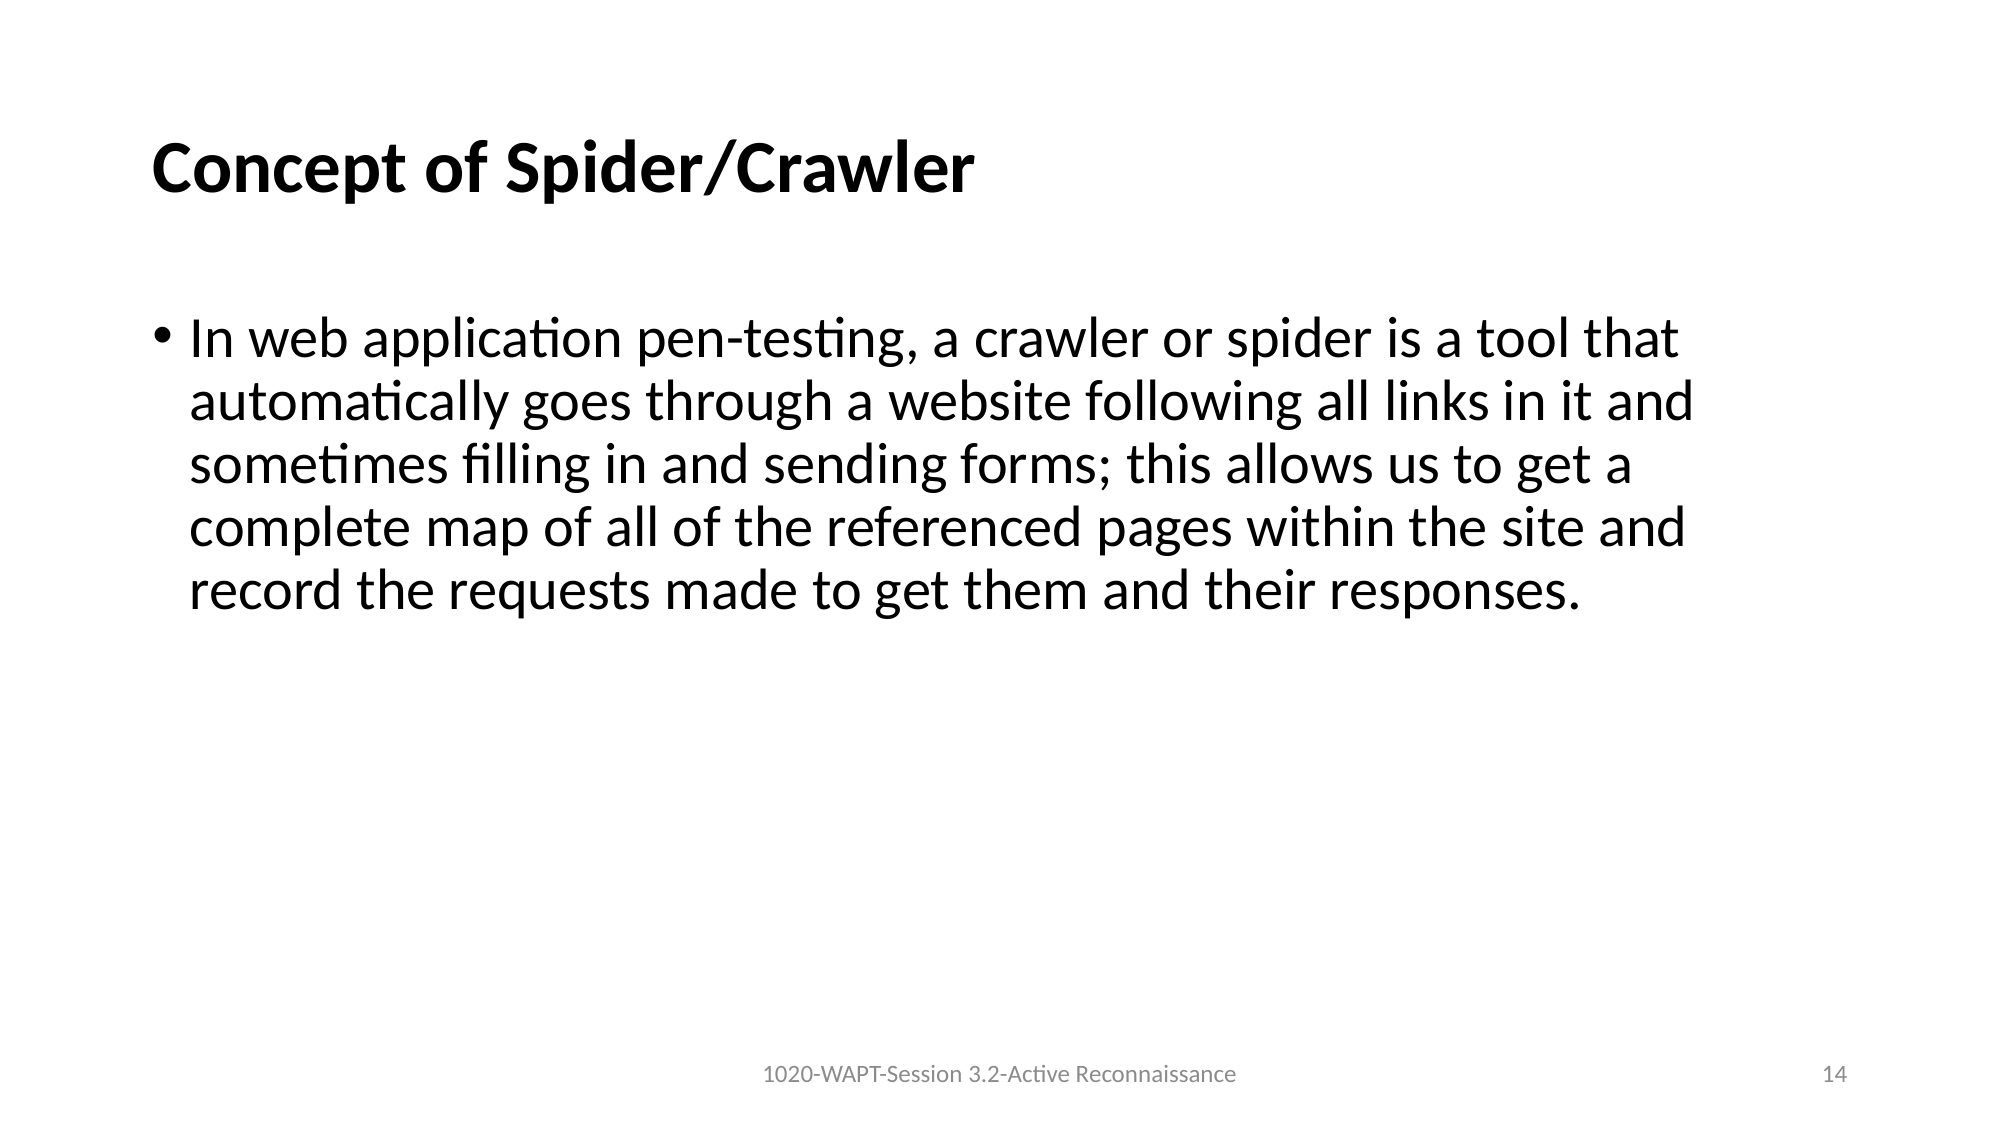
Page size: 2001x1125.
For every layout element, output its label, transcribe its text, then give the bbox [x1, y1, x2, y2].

footer 1020-WAPT-Session 3.2-Active Reconnaissance [662, 1042, 1338, 1103]
title Concept of Spider/Crawler [137, 59, 1863, 278]
list In web application pen-testing, a crawler or spider is a tool that automatically goes through a website following all links in it and sometimes filling in and sending forms; this allows us to get a complete map of all of the referenced pages within the site and record the requests made to get them and their responses. [137, 299, 1863, 1014]
slide_number 14 [1412, 1042, 1863, 1103]
